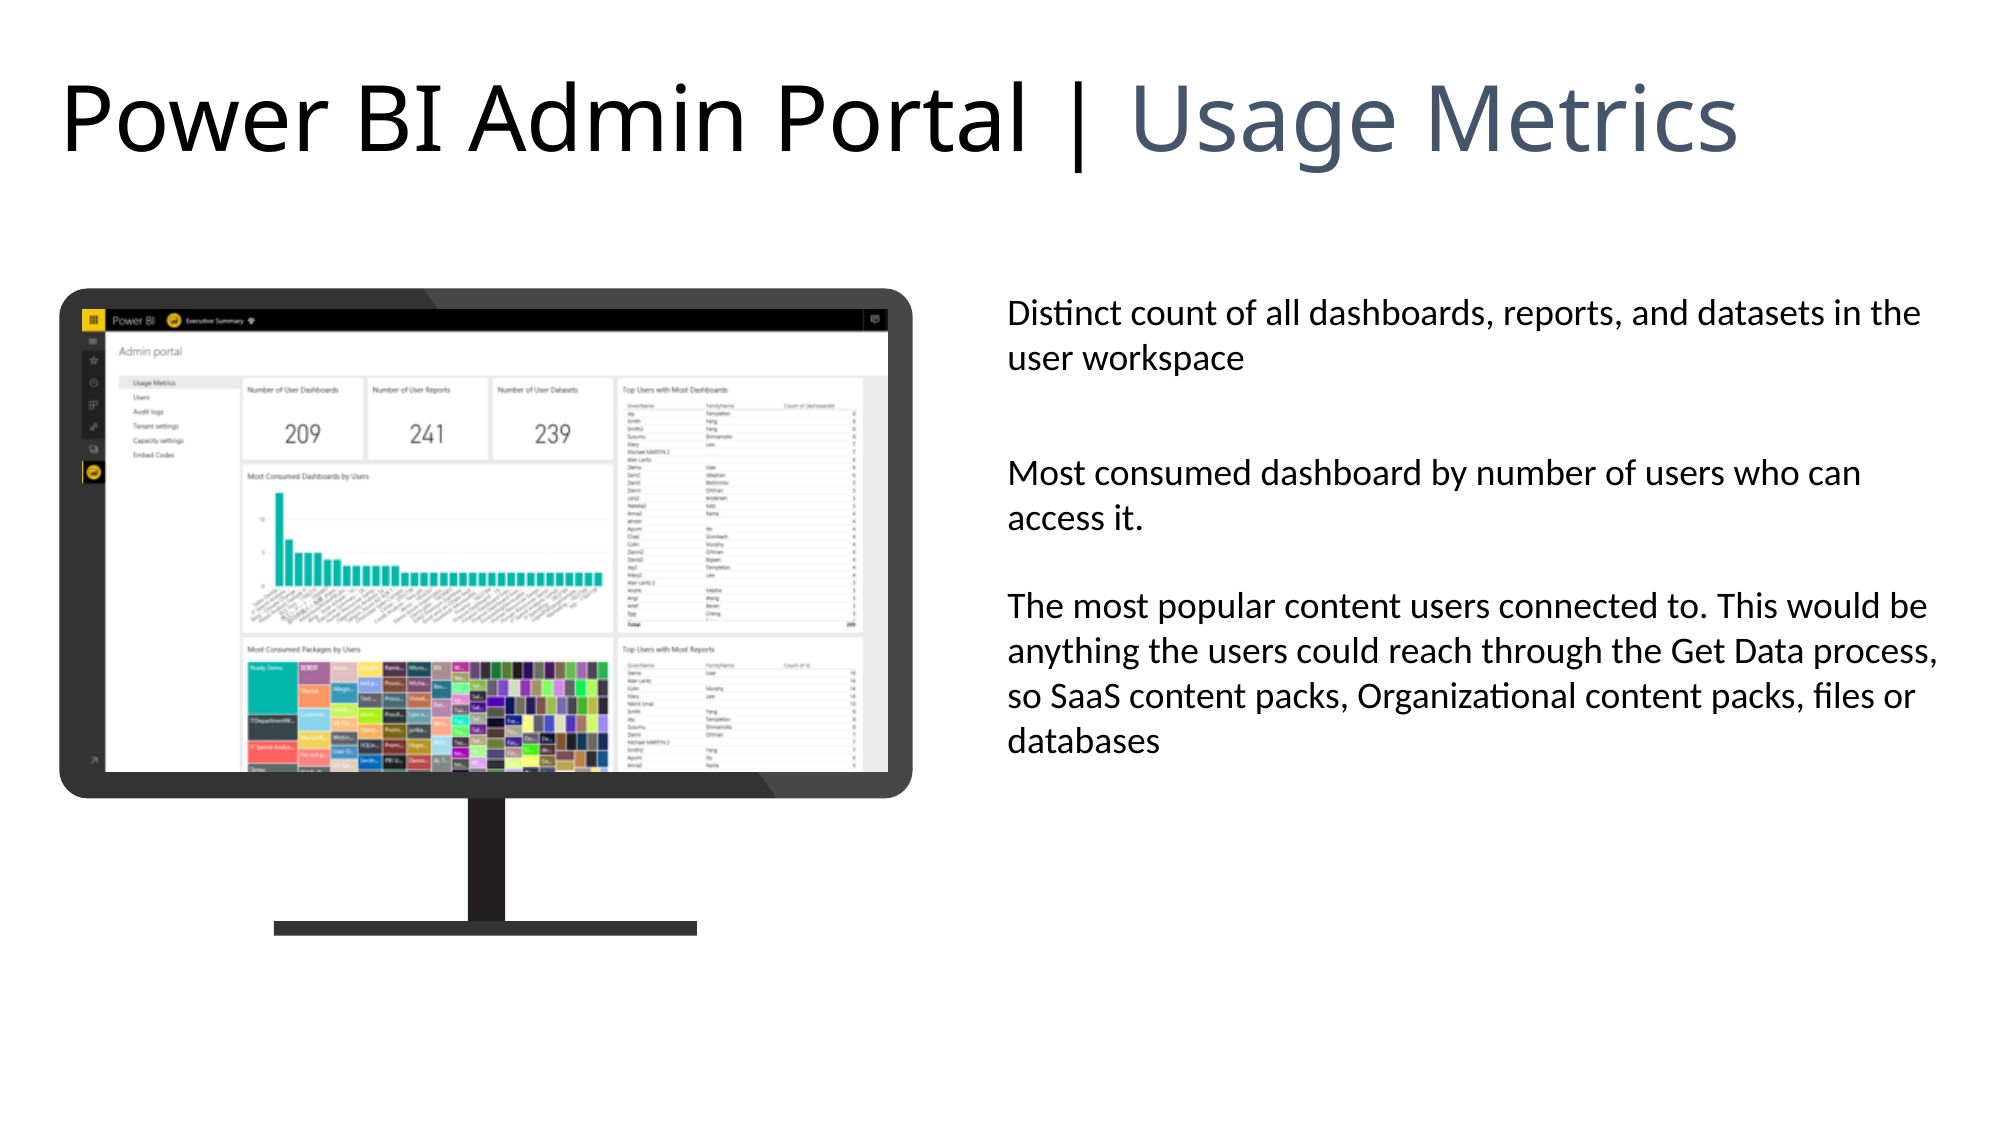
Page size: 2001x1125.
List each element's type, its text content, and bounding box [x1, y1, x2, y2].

title Power BI Admin Portal | Usage Metrics [44, 47, 1957, 196]
text_box [467, 799, 506, 921]
text_box The most popular content users connected to. This would be anything the users could reach through the Get Data process, so SaaS content packs, Organizational content packs, files or databases [992, 573, 1977, 769]
text_box [273, 921, 697, 936]
text_box [59, 288, 776, 799]
text_box Most consumed dashboard by number of users who can access it. [992, 440, 1949, 546]
text_box Distinct count of all dashboards, reports, and datasets in the user workspace [992, 280, 1967, 386]
text_box [423, 288, 913, 799]
picture [82, 309, 888, 772]
